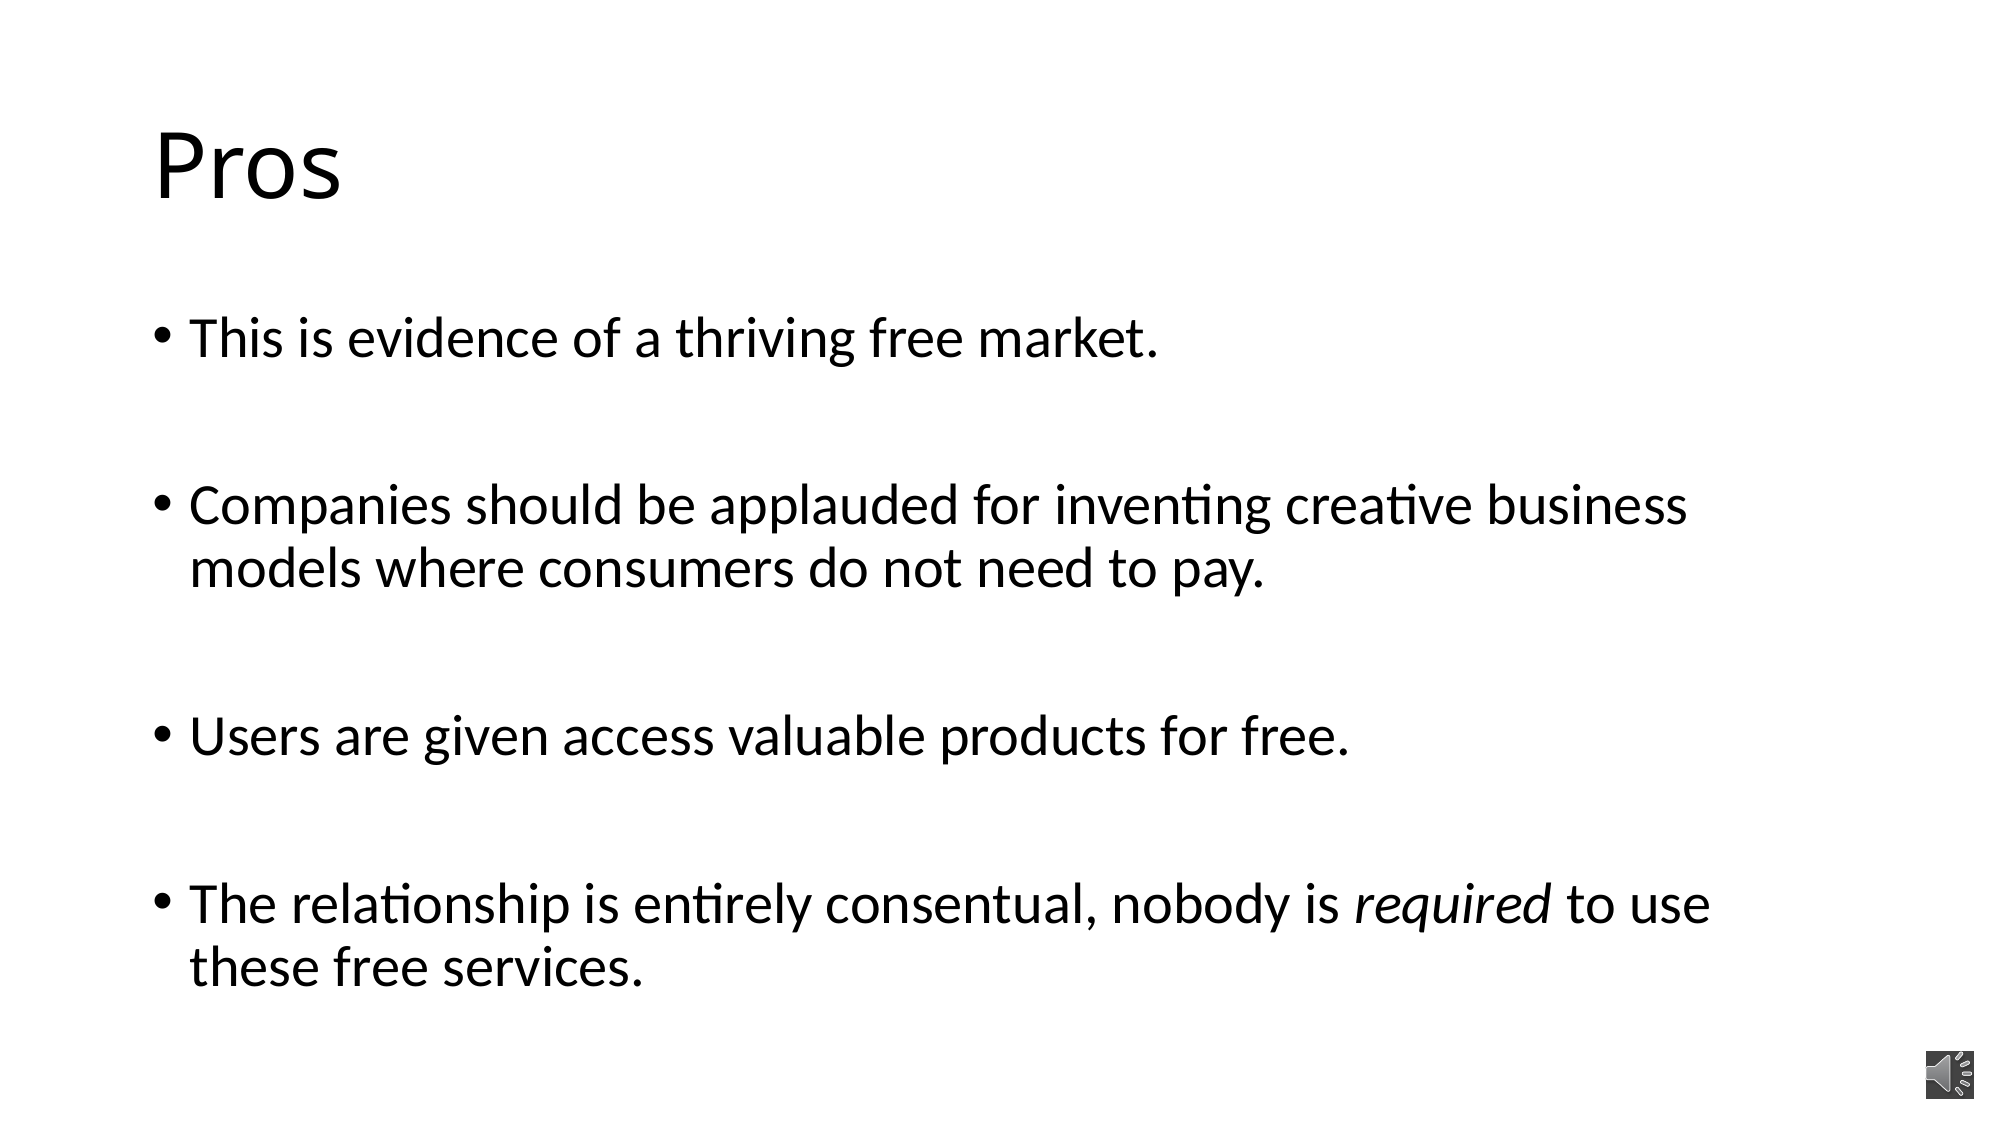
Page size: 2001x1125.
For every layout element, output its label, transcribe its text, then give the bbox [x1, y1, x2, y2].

picture [1924, 1049, 1976, 1100]
list This is evidence of a thriving free market. Companies should be applauded for inventing creative business models where consumers do not need to pay. Users are given access valuable products for free. The relationship is entirely consentual, nobody is required to use these free services. [137, 299, 1863, 1014]
title Pros [137, 59, 1863, 278]
